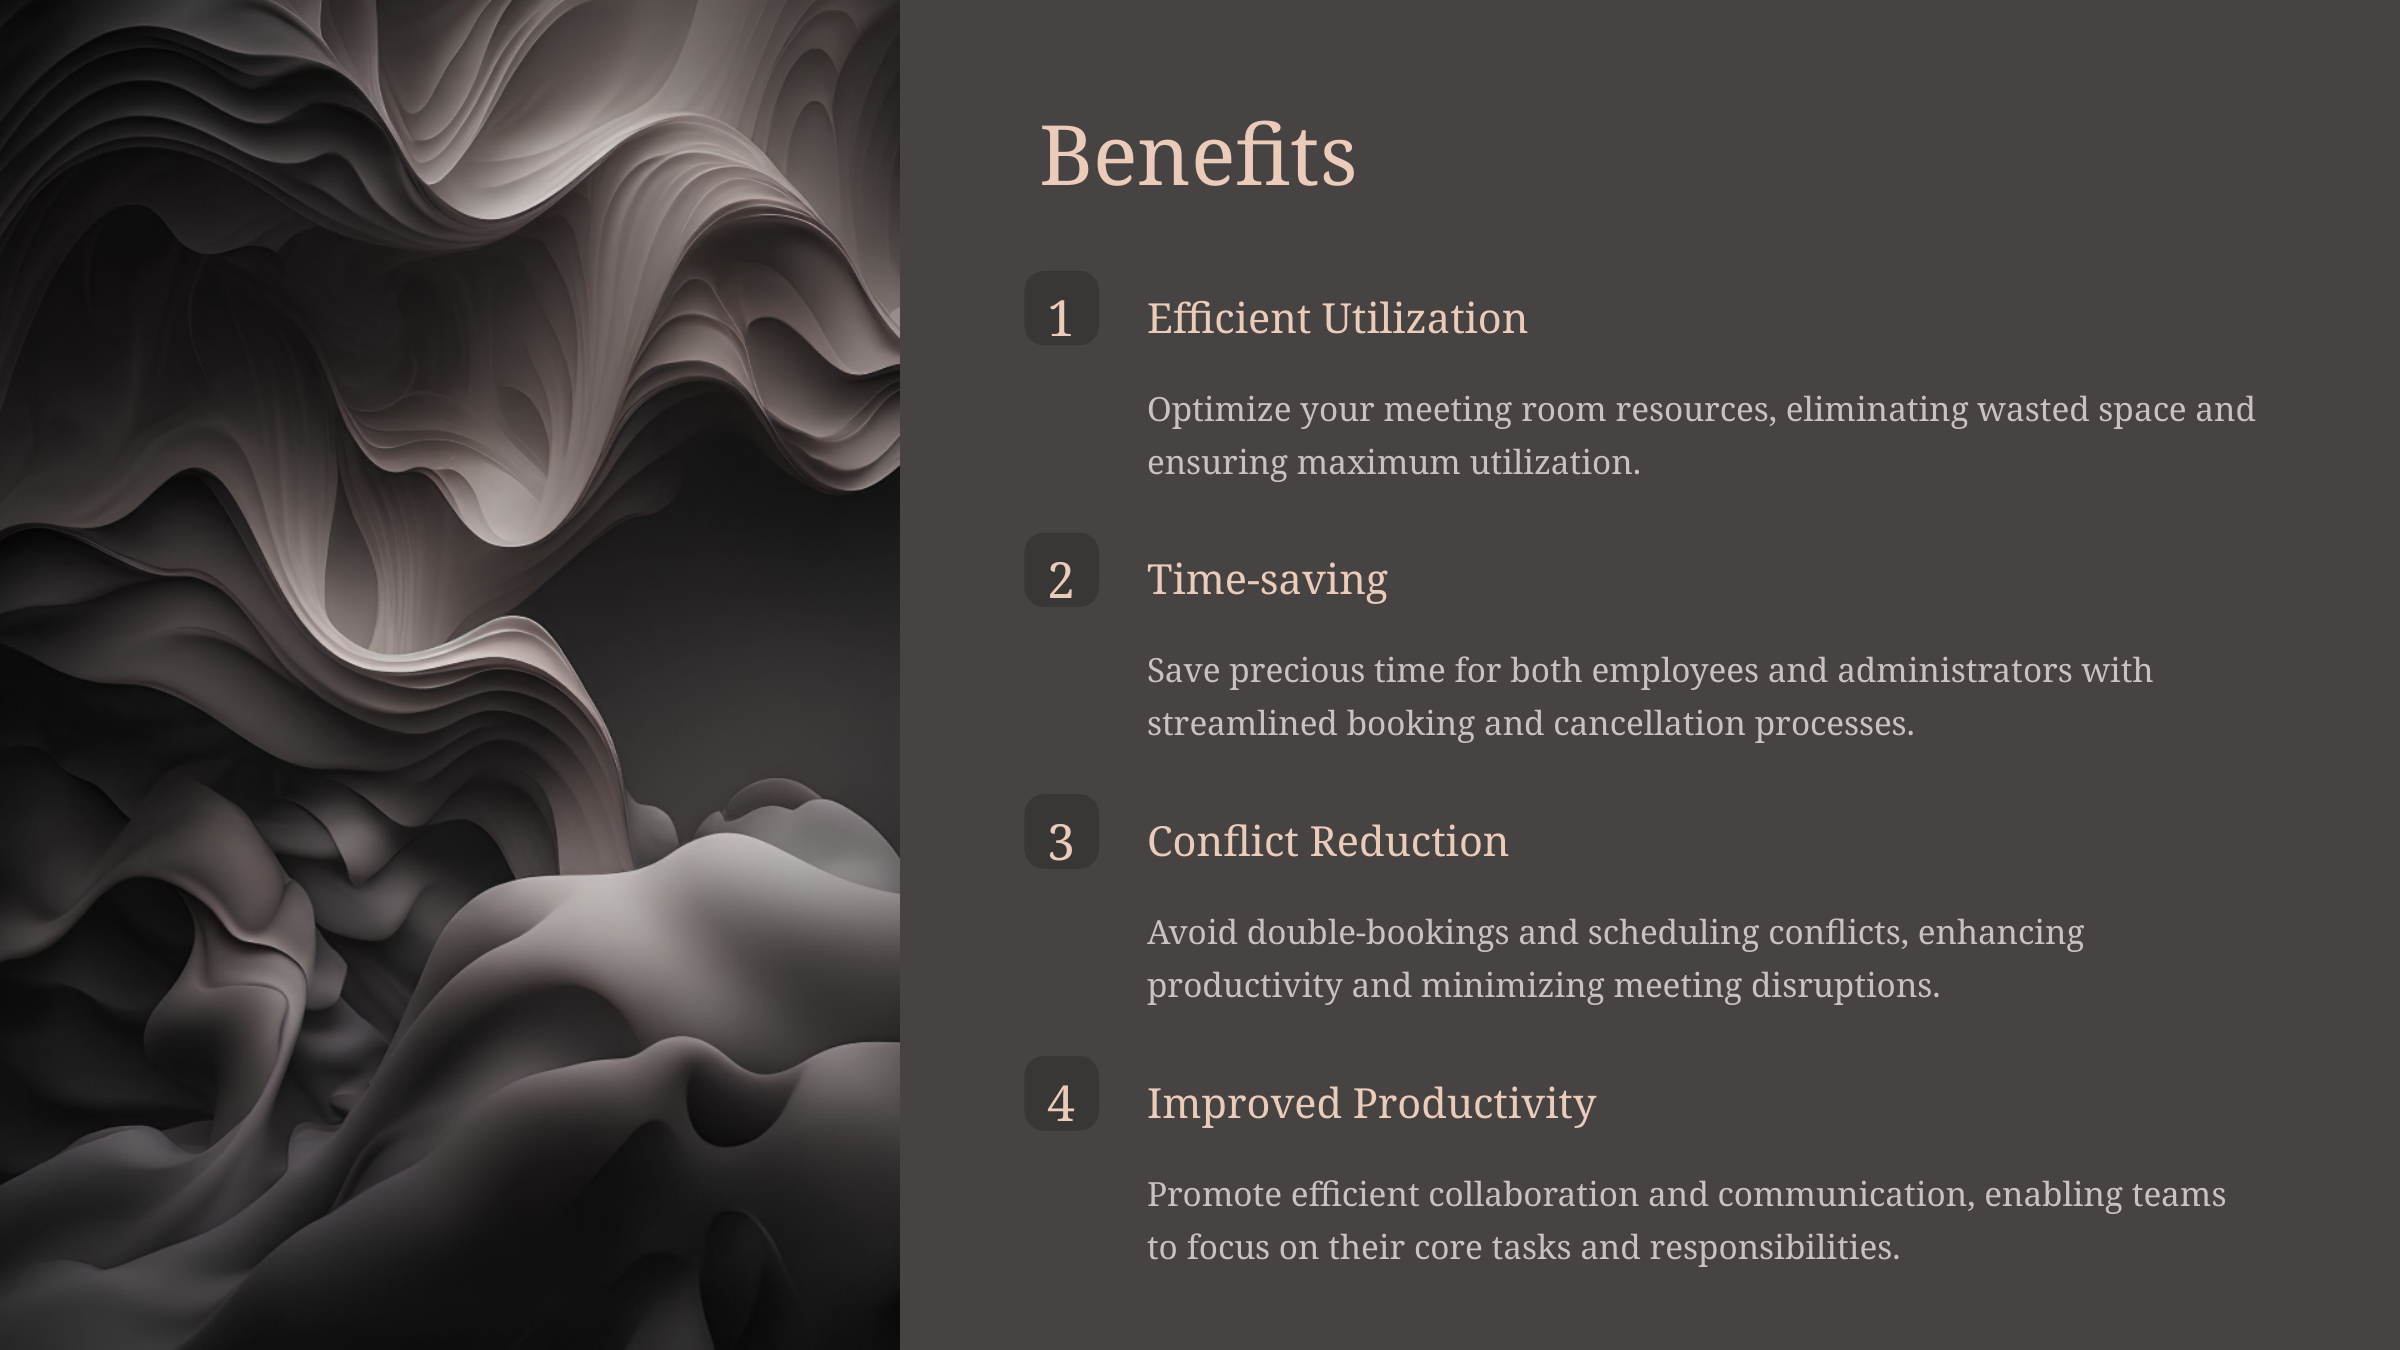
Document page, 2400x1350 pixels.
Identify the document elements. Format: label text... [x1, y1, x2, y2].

text_box 1 [1051, 276, 1073, 340]
text_box 3 [1047, 800, 1076, 863]
text_box Save precious time for both employees and administrators with streamlined booking and cancellation processes. [1132, 628, 2276, 736]
text_box Efficient Utilization [1132, 282, 1495, 334]
text_box Promote efficient collaboration and communication, enabling teams to focus on their core tasks and responsibilities. [1132, 1152, 2276, 1259]
text_box Time-saving [1132, 543, 1465, 596]
picture [0, 0, 900, 1350]
text_box 2 [1047, 538, 1076, 601]
text_box Improved Productivity [1132, 1067, 1546, 1120]
text_box Conflict Reduction [1132, 805, 1475, 858]
text_box [1024, 1055, 1100, 1131]
text_box [1024, 270, 1100, 346]
text_box Optimize your meeting room resources, eliminating wasted space and ensuring maximum utilization. [1132, 367, 2276, 474]
text_box Avoid double-bookings and scheduling conflicts, enhancing productivity and minimizing meeting disruptions. [1132, 890, 2276, 997]
text_box [900, 0, 2400, 1350]
text_box [1024, 532, 1100, 608]
text_box 4 [1047, 1062, 1077, 1125]
text_box Benefits [1024, 91, 1689, 196]
text_box [1024, 794, 1100, 869]
